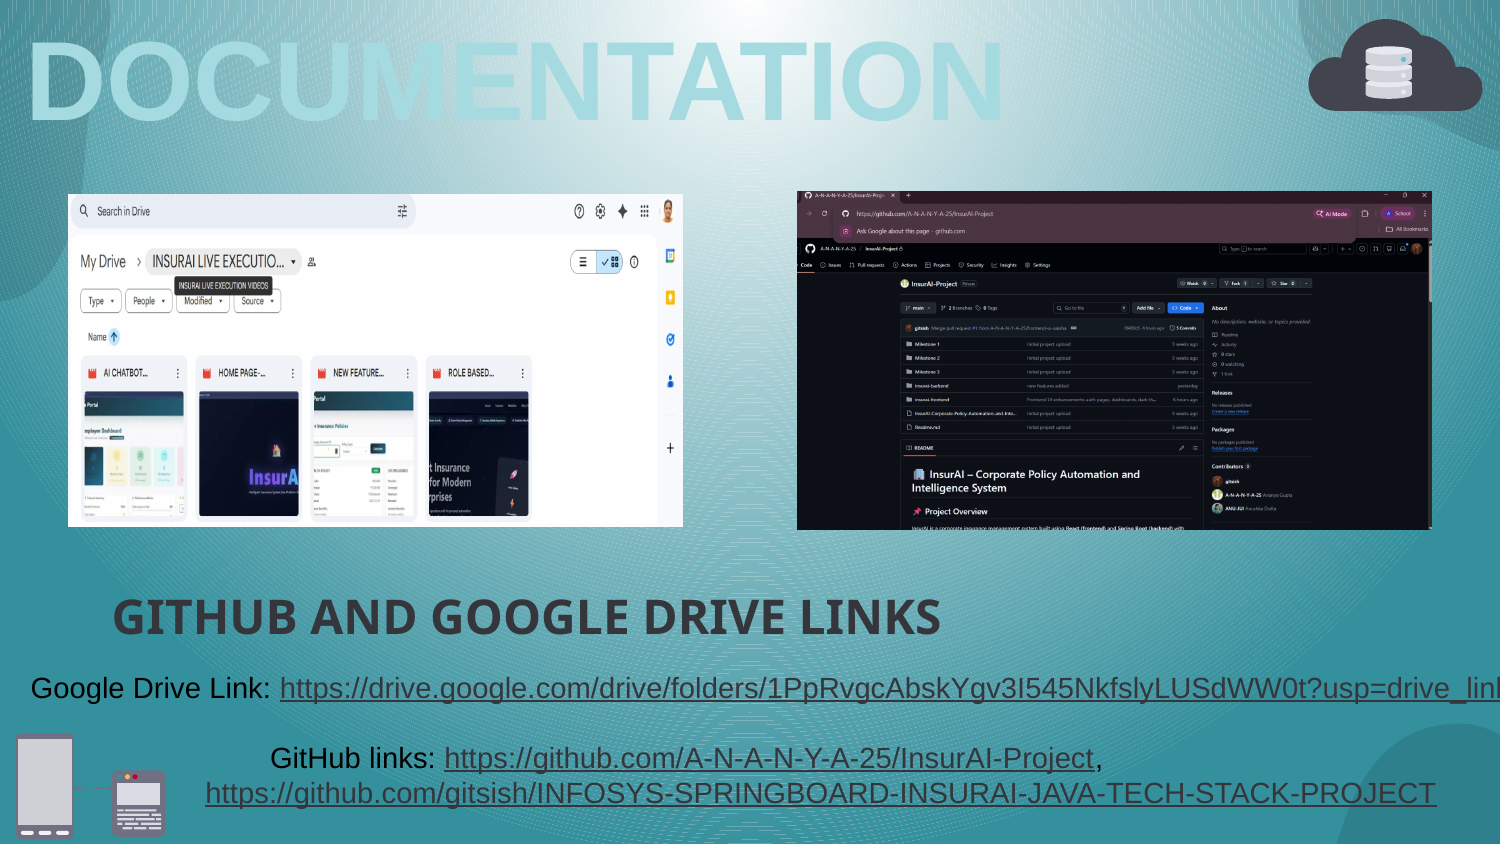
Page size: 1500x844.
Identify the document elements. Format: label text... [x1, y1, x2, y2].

text_box Google Drive Link: https://drive.google.com/drive/folders/1PpRvgcAbskYgv3I545NkfslyLUSdWW0t?usp=drive_link GitHub links: https://github.com/A-N-A-N-Y-A-25/InsurAI-Project, https://github.com/gitsish/INFOSYS-SPRINGBOARD-INSURAI-JAVA-TECH-STACK-PROJECT [15, 627, 1500, 817]
picture [68, 194, 683, 527]
picture [797, 191, 1432, 530]
title GITHUB AND GOOGLE DRIVE LINKS [96, 571, 1361, 627]
text_box DOCUMENTATION [10, 0, 1024, 150]
